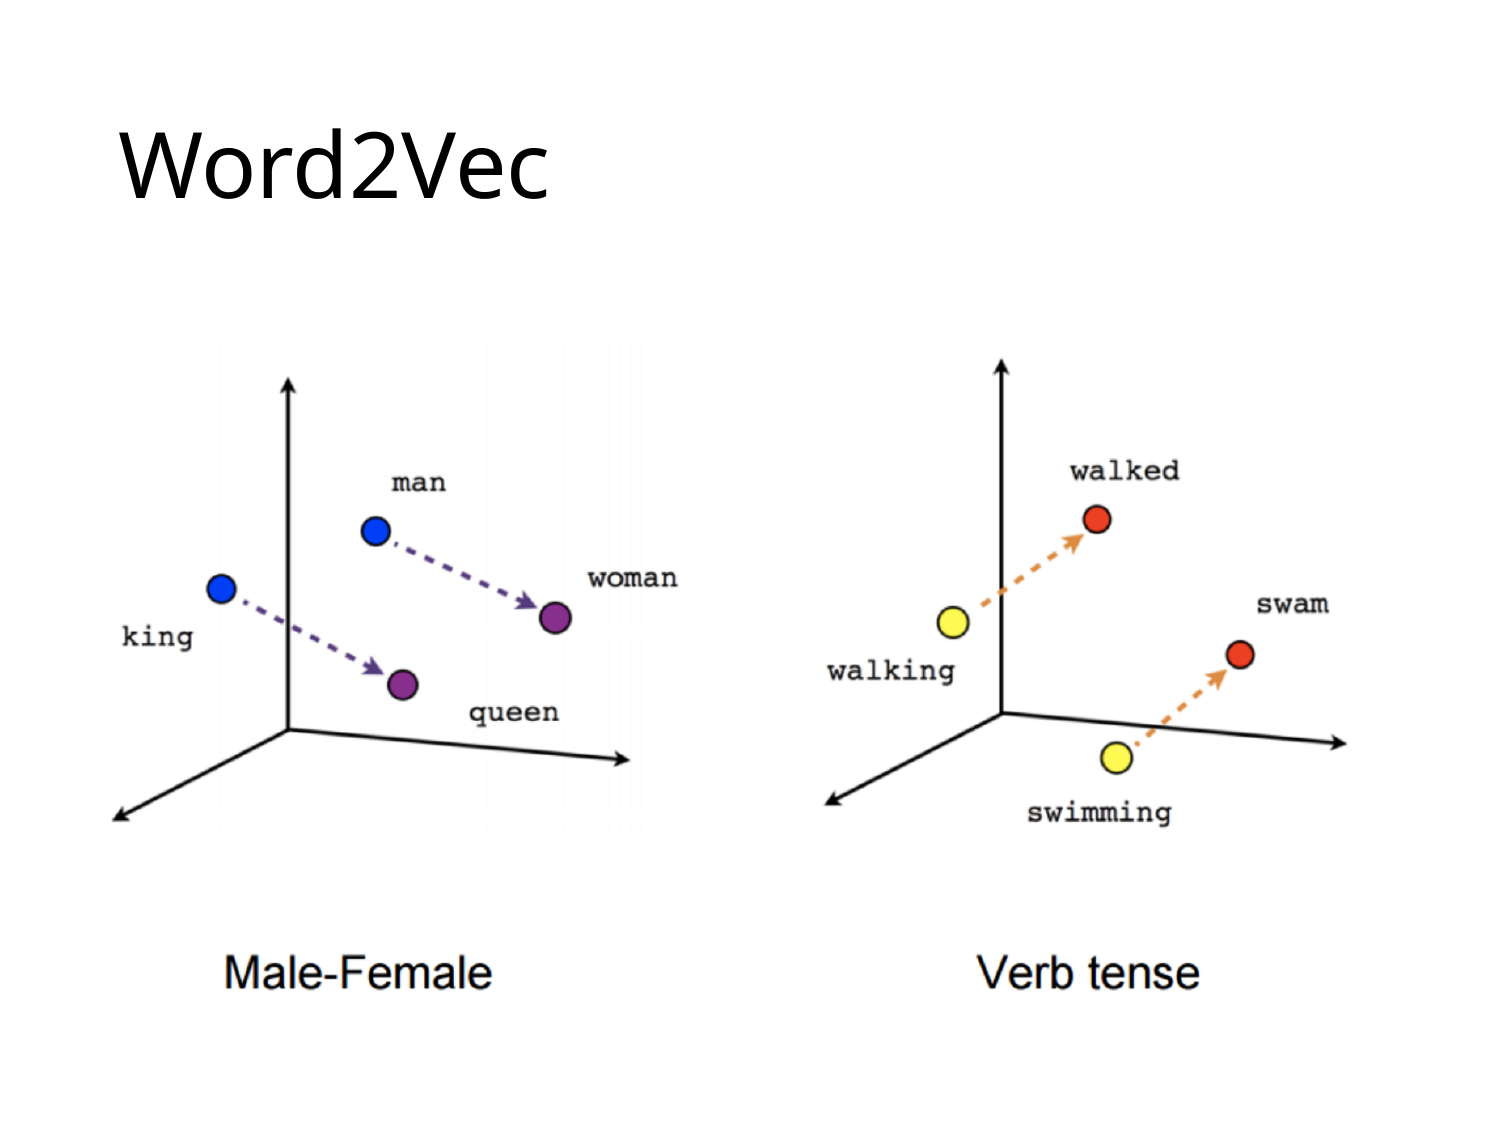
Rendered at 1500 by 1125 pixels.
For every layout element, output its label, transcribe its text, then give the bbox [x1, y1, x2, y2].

title Word2Vec [103, 59, 1397, 278]
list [103, 304, 1397, 1009]
